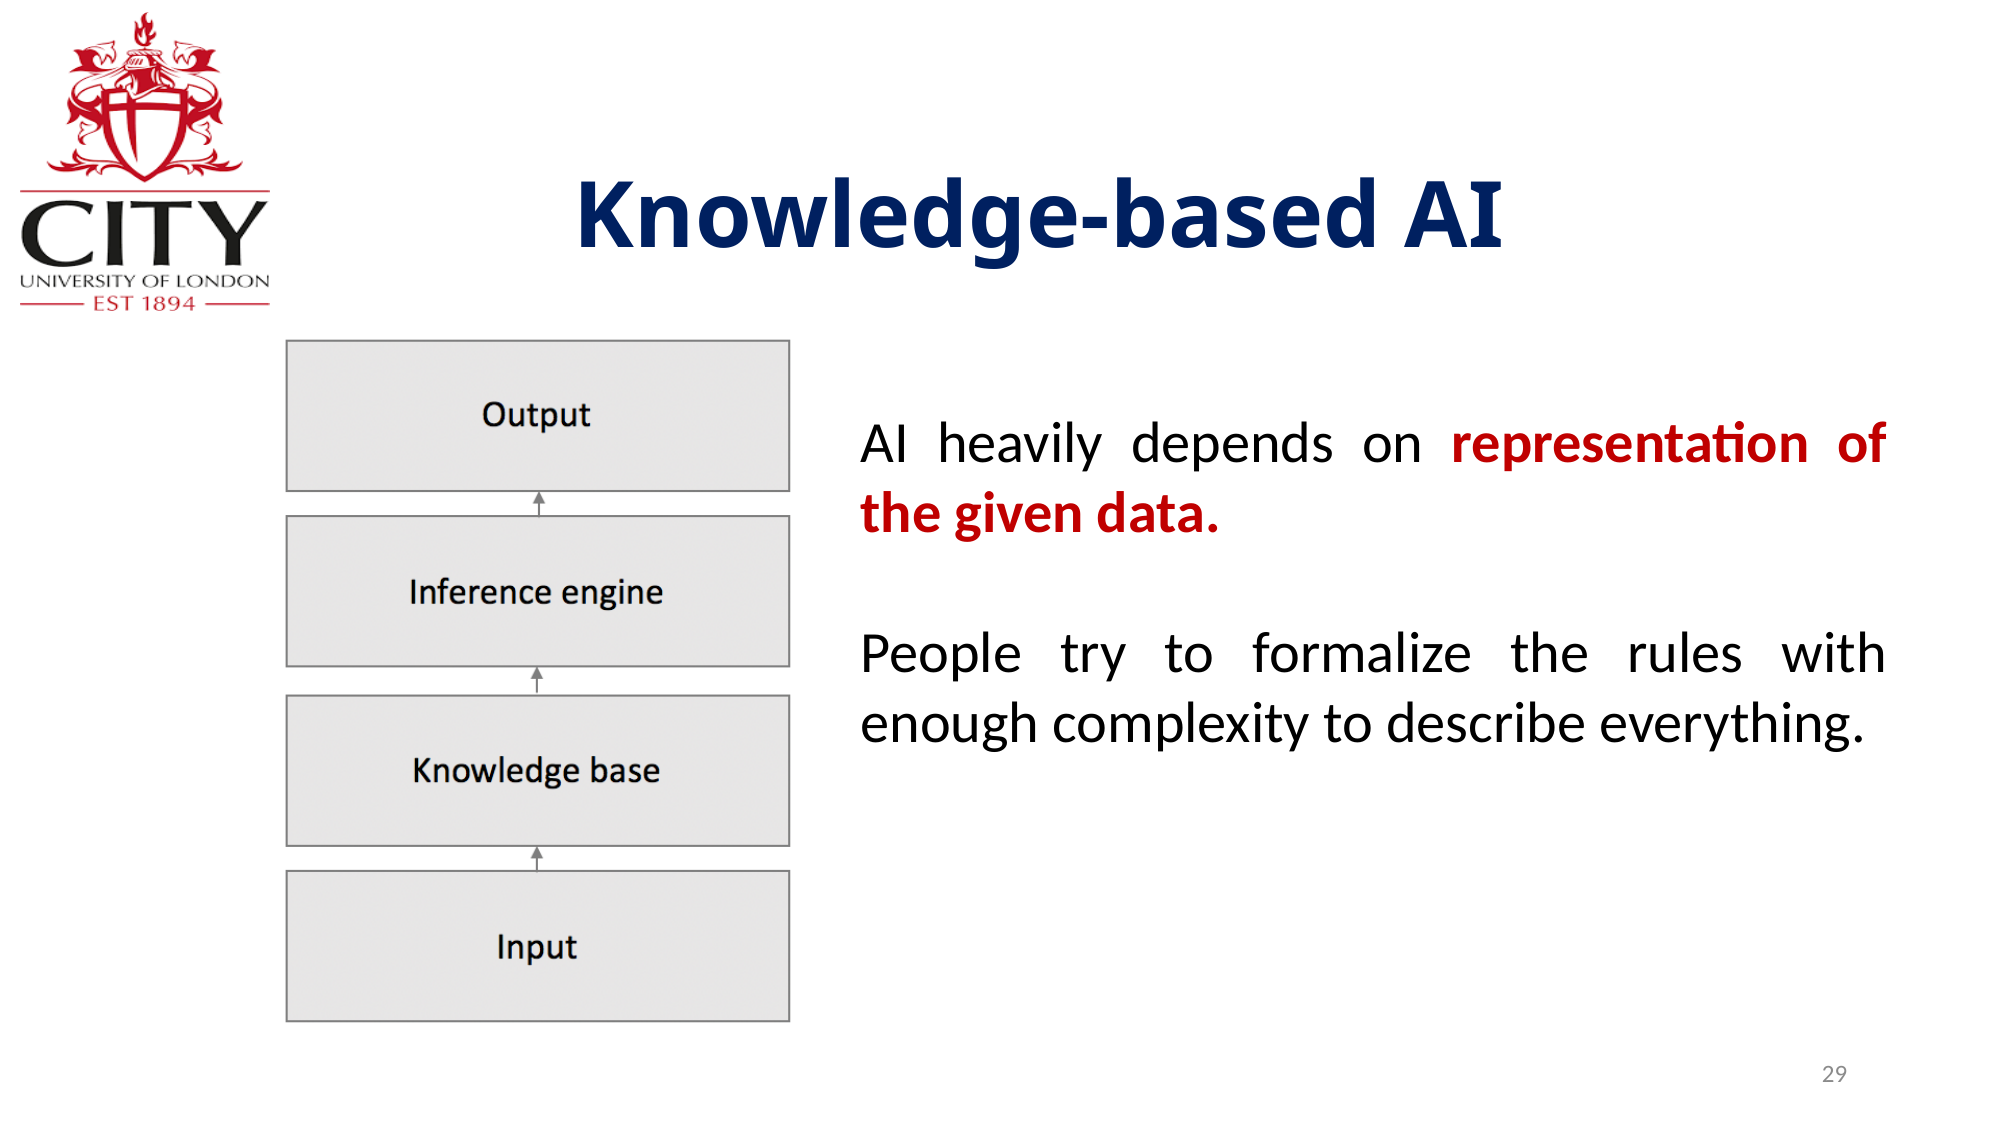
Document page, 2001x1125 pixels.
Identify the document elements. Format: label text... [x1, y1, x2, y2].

title Knowledge-based AI [216, 109, 1863, 324]
picture [269, 323, 808, 1039]
picture [19, 12, 270, 311]
slide_number 29 [1412, 1042, 1863, 1103]
text_box AI heavily depends on representation of the given data. People try to formalize the rules with enough complexity to describe everything. [845, 396, 1902, 762]
list [137, 324, 1923, 1072]
